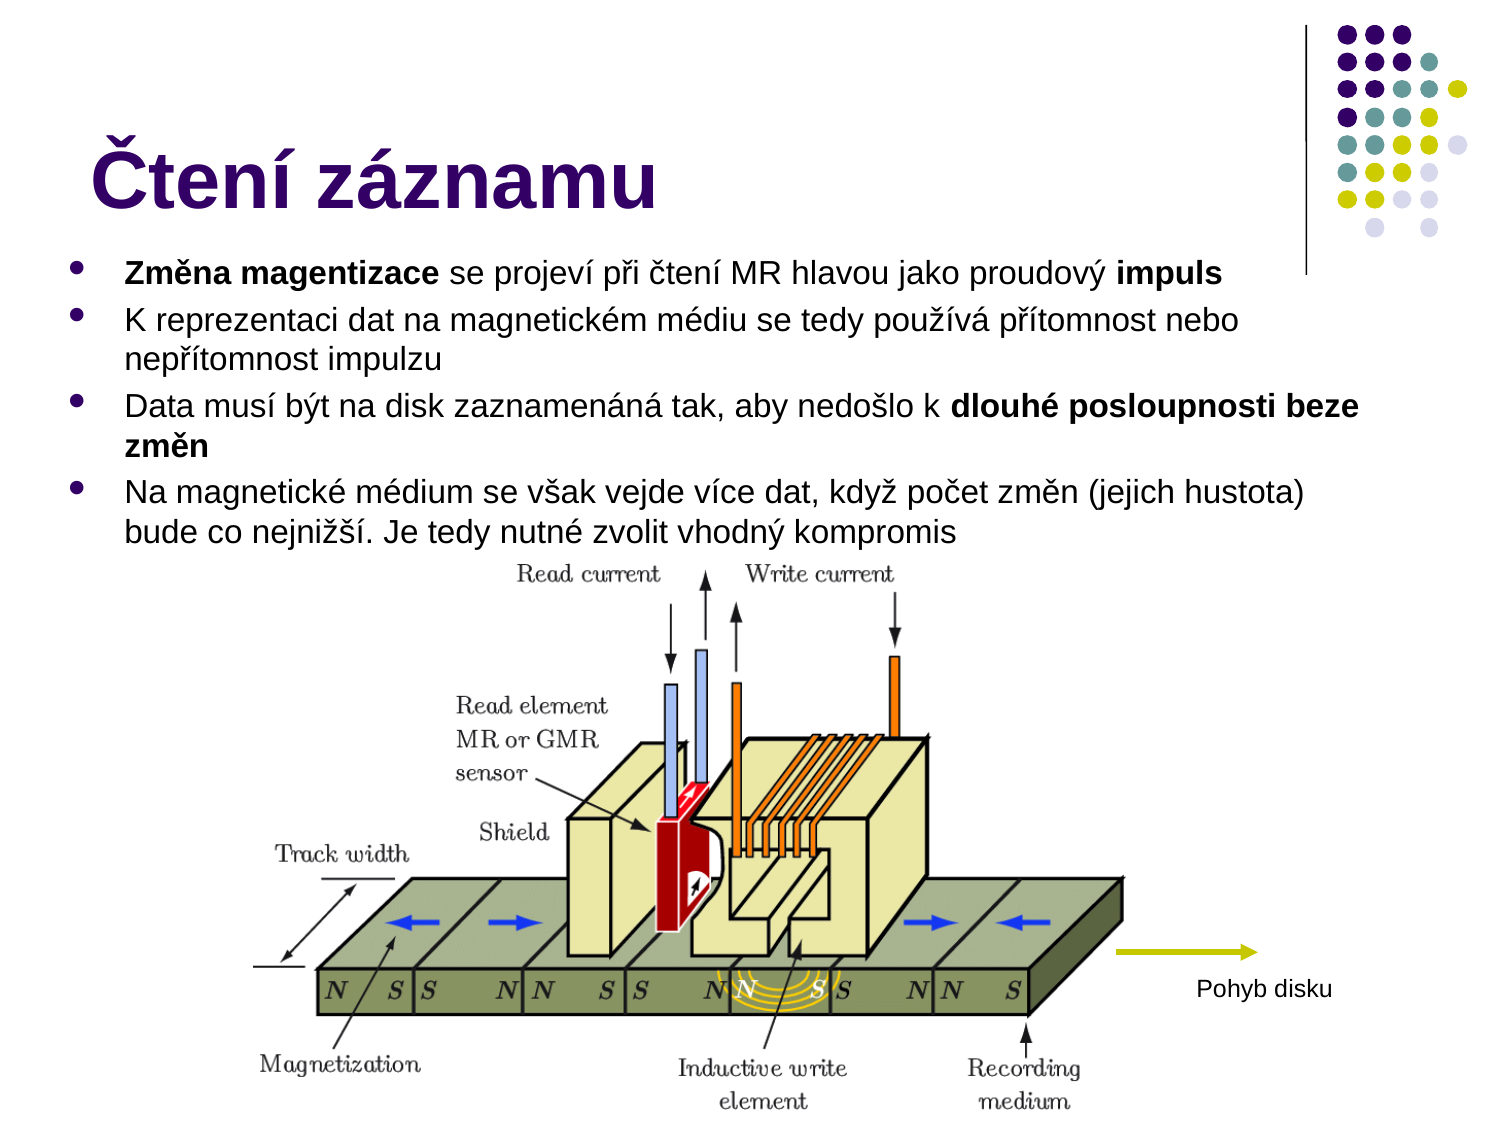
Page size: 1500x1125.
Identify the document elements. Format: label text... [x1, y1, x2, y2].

list Změna magentizace se projeví při čtení MR hlavou jako proudový impuls K reprezentaci dat na magnetickém médiu se tedy používá přítomnost nebo nepřítomnost impulzu Data musí být na disk zaznamenáná tak, aby nedošlo k dlouhé posloupnosti beze změn Na magnetické médium se však vejde více dat, když počet změn (jejich hustota) bude co nejnižší. Je tedy nutné zvolit vhodný kompromis [53, 243, 1404, 1044]
picture [253, 562, 1129, 1113]
title Čtení záznamu [75, 20, 1313, 233]
text_box Pohyb disku [1181, 964, 1383, 1010]
